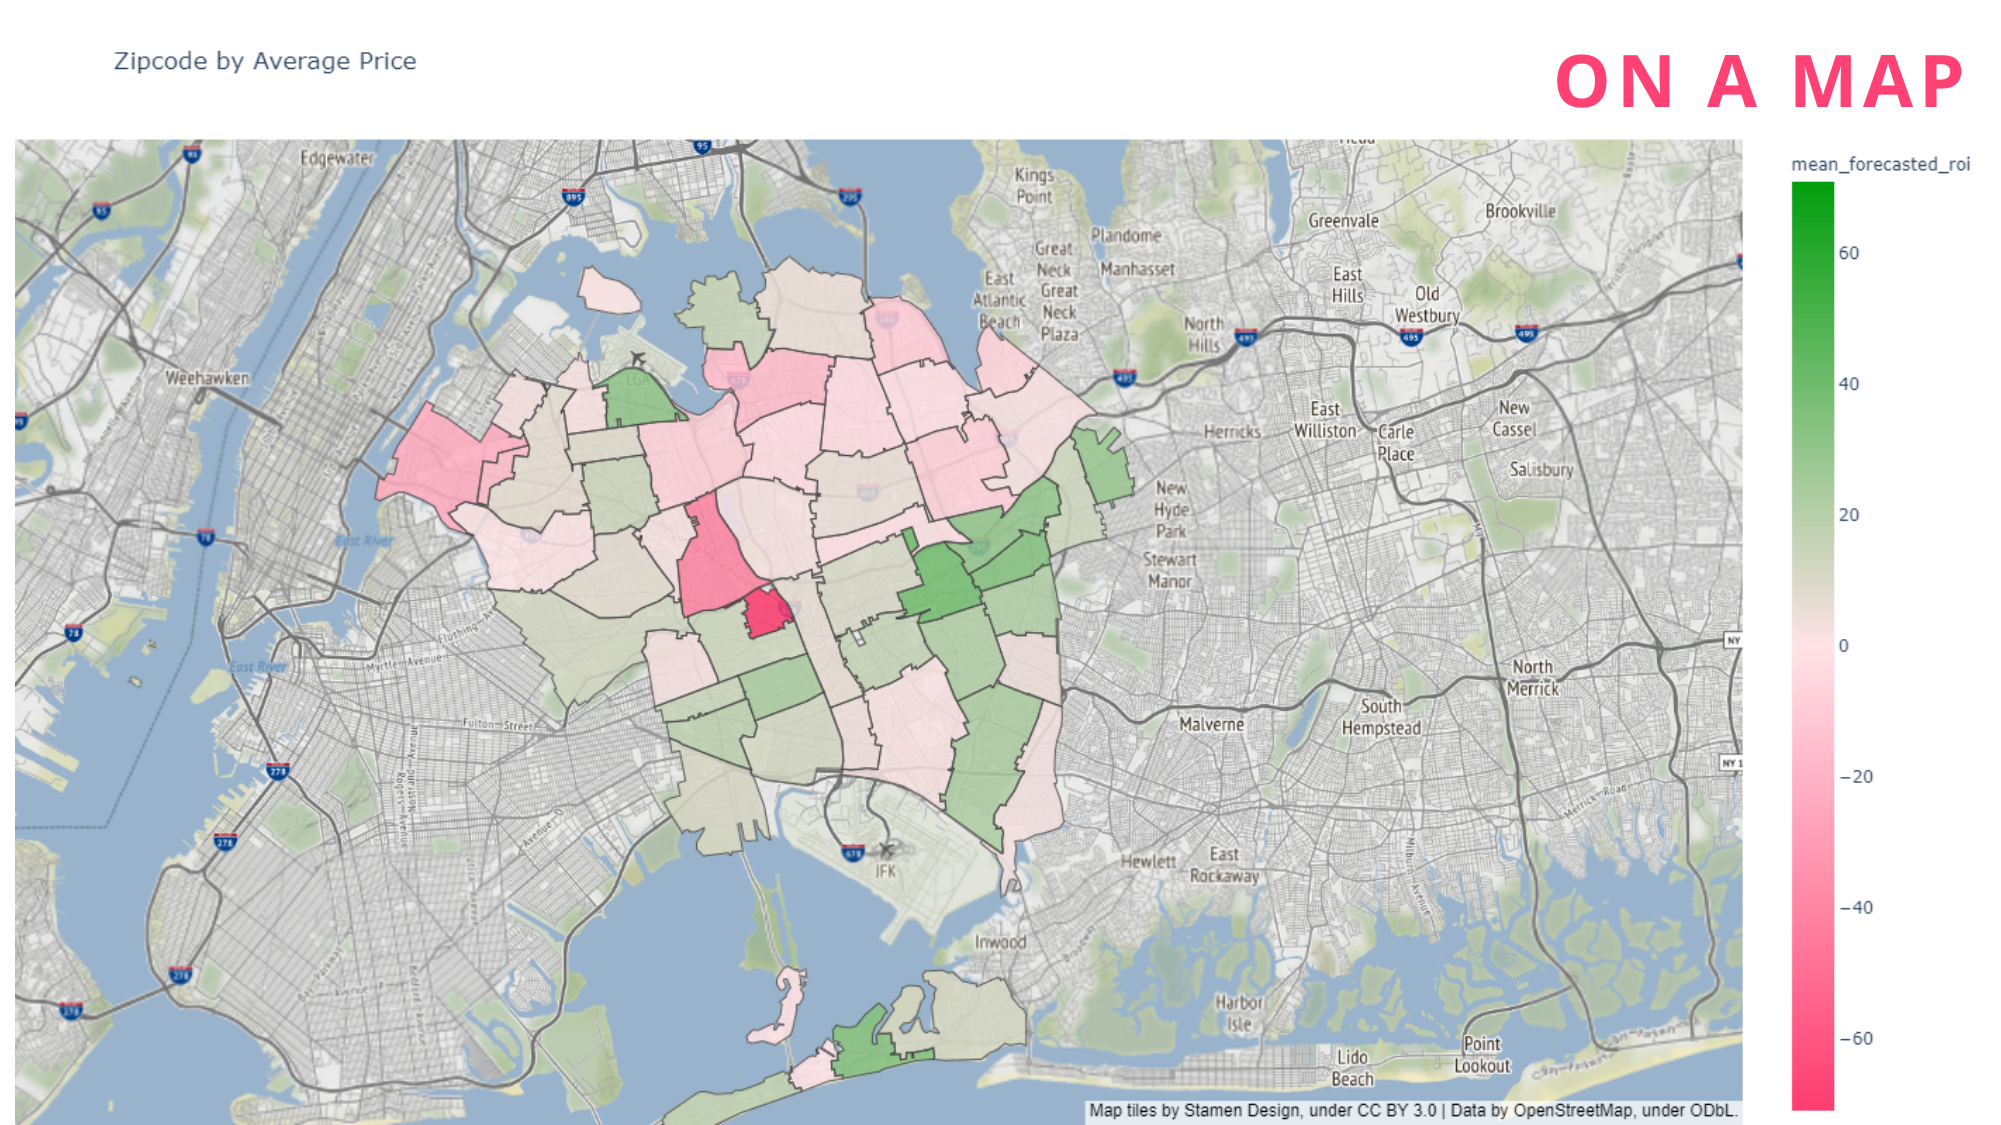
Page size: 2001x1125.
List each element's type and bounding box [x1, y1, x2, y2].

list [15, 0, 1985, 1125]
